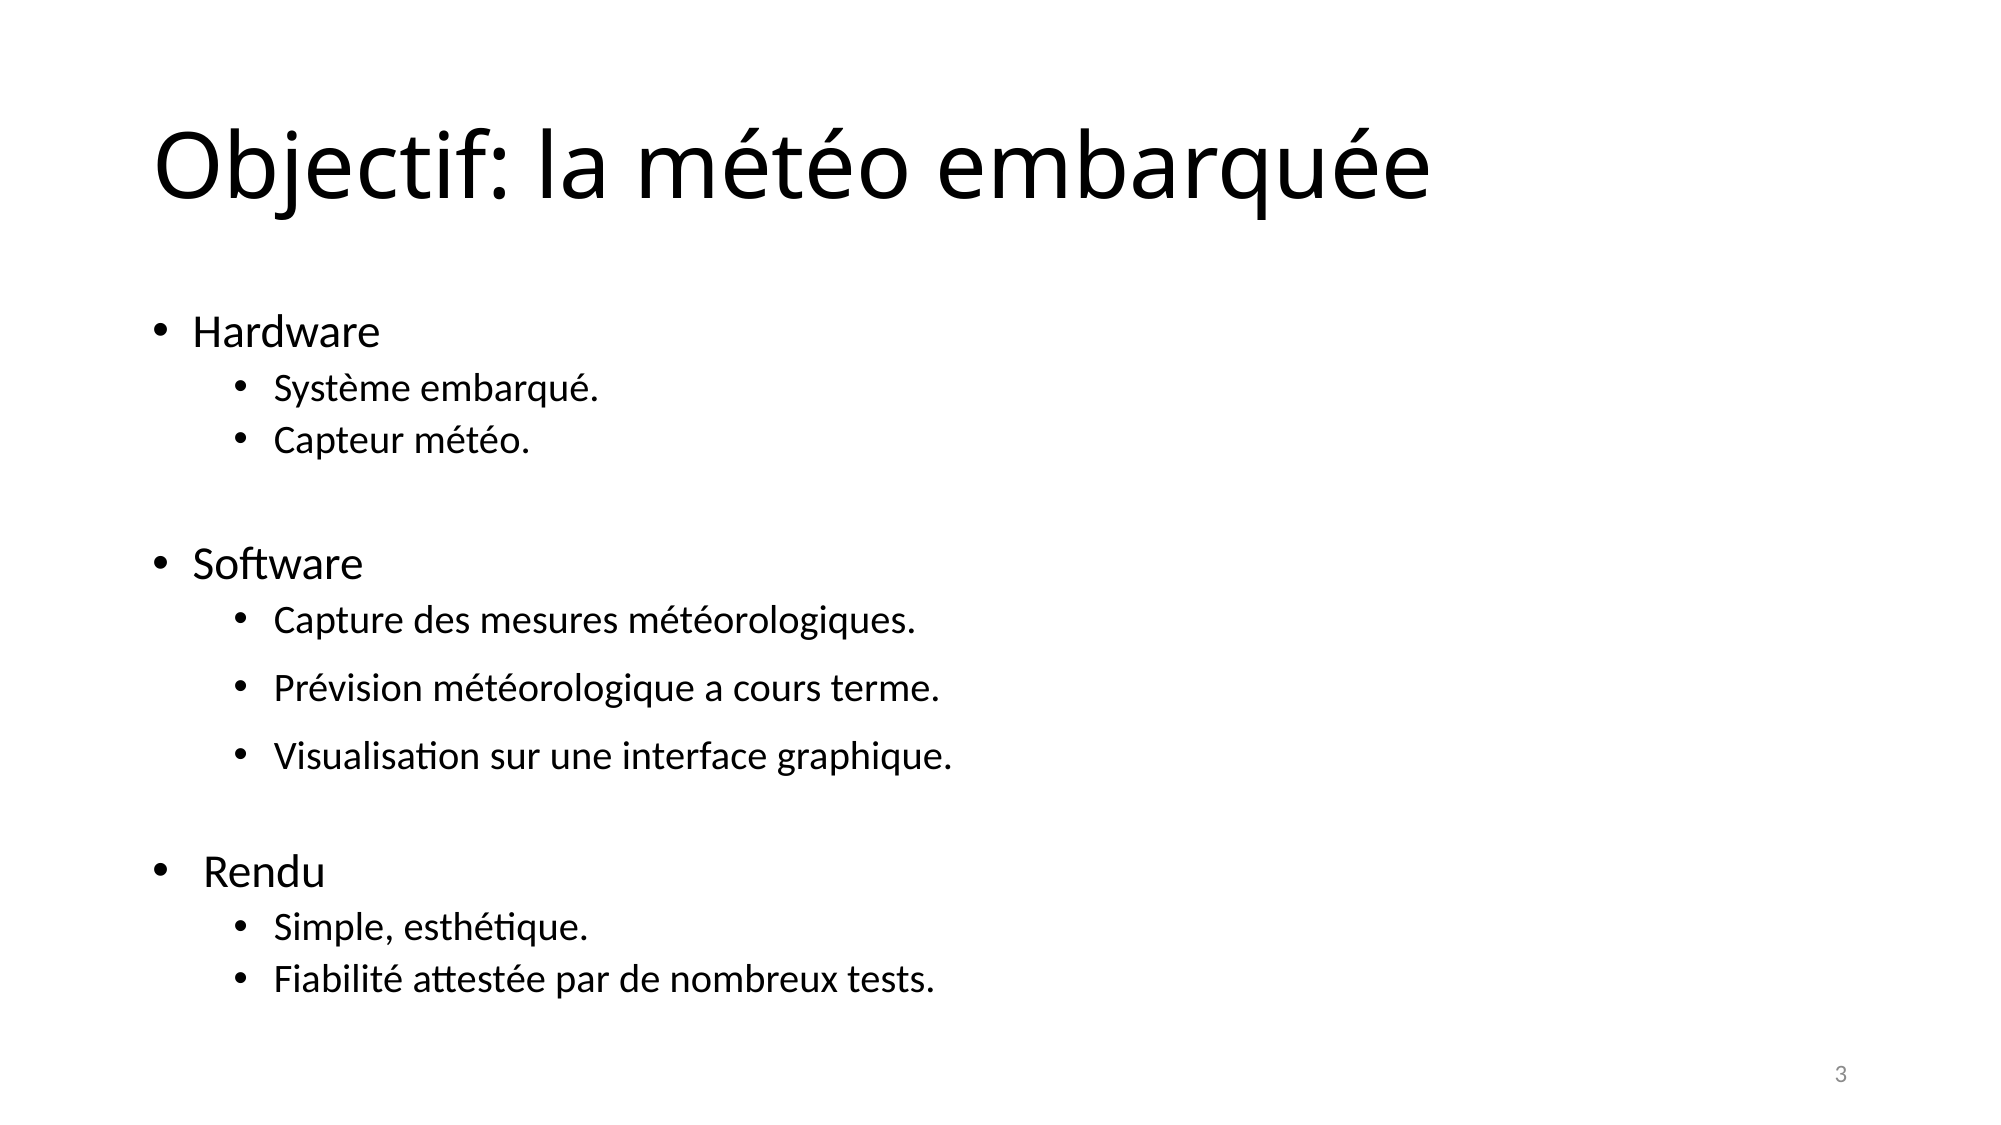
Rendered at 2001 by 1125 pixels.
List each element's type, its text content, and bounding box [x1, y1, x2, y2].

text_box Objectif: la météo embarquée [137, 59, 1862, 277]
text_box Hardware Système embarqué. Capteur météo. Software Capture des mesures météorologiques. Prévision météorologique a cours terme. Visualisation sur une interface graphique. Rendu Simple, esthétique. Fiabilité attestée par de nombreux tests. [137, 299, 1862, 1013]
text_box 3 [1412, 1042, 1862, 1103]
